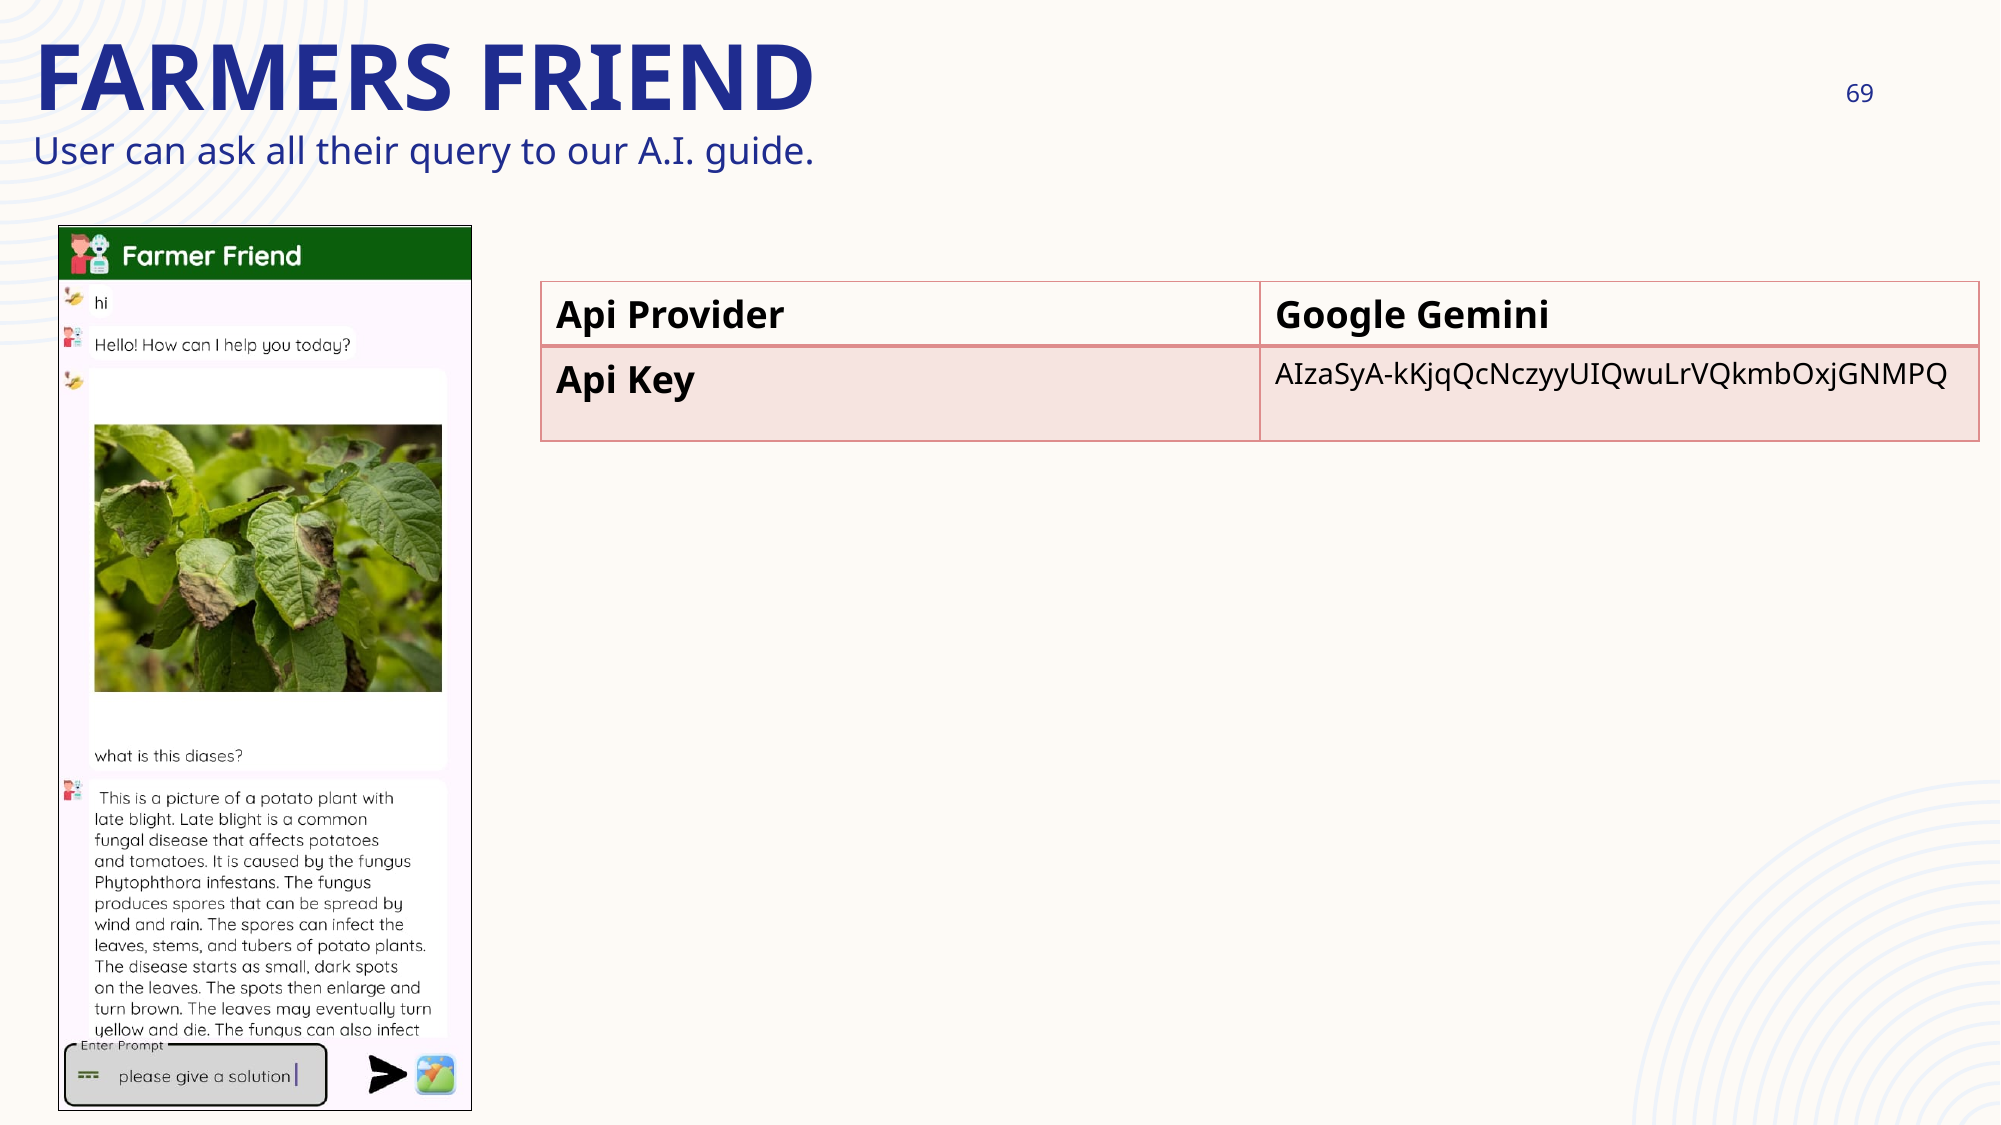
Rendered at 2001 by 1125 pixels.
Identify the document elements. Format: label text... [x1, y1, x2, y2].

text_box User can ask all their query to our A.I. guide. [18, 119, 1841, 180]
table_header Google Gemini [1261, 282, 1978, 344]
table_header Api Provider [542, 282, 1259, 344]
picture [58, 224, 472, 1111]
table_cell AIzaSyA-kKjqQcNczyyUIQwuLrVQkmbOxjGNMPQ [1261, 348, 1978, 440]
title Farmers friend [18, 14, 1275, 119]
slide_number 69 [1712, 75, 1875, 116]
table_cell Api Key [542, 348, 1259, 440]
